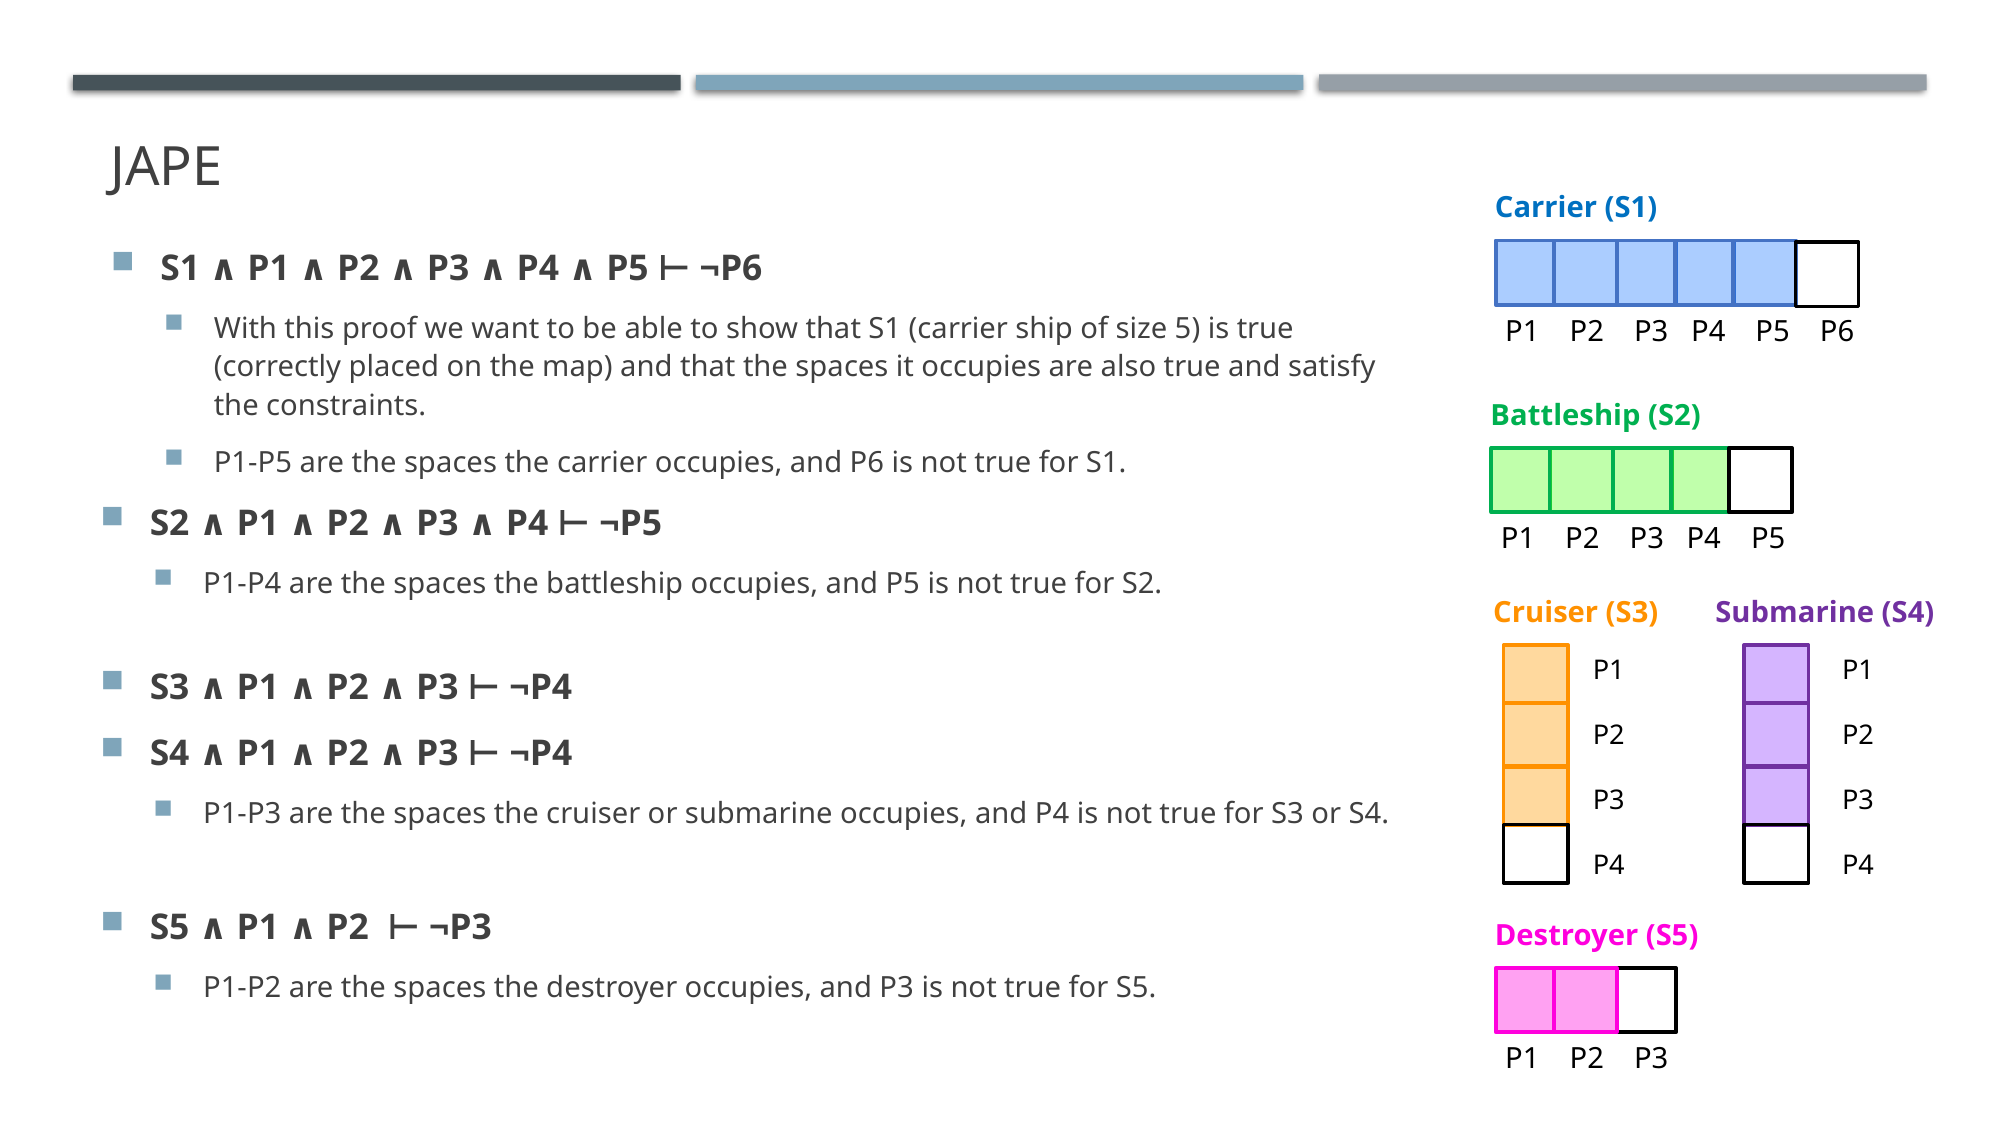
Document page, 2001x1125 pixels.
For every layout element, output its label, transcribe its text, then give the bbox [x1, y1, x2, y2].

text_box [1490, 447, 1793, 513]
text_box Submarine (S4) [1700, 585, 2000, 636]
title Jape [95, 123, 1905, 319]
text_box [1495, 967, 1677, 1033]
text_box S5 ∧ P1 ∧ P2 ⊢ ¬P3 P1-P2 are the spaces the destroyer occupies, and P3 is not true for S5. [84, 892, 1419, 1074]
list S1 ∧ P1 ∧ P2 ∧ P3 ∧ P4 ∧ P5 ⊢ ¬P6 With this proof we want to be able to show that S1 (carrier ship of size 5) is true (correctly placed on the map) and that the spaces it occupies are also true and satisfy the constraints. P1-P5 are the spaces the carrier occupies, and P6 is not true for S1. [95, 232, 1429, 508]
text_box P1 P2 P3 [1490, 1031, 1941, 1082]
text_box [1800, 240, 1860, 308]
text_box P1 P2 P3 P4 [1577, 805, 1667, 908]
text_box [1656, 731, 1896, 797]
text_box S3 ∧ P1 ∧ P2 ∧ P3 ⊢ ¬P4 S4 ∧ P1 ∧ P2 ∧ P3 ⊢ ¬P4 P1-P3 are the spaces the cruiser or submarine occupies, and P4 is not true for S3 or S4. [84, 652, 1419, 892]
text_box S2 ∧ P1 ∧ P2 ∧ P3 ∧ P4 ⊢ ¬P5 P1-P4 are the spaces the battleship occupies, and P5 is not true for S2. [84, 487, 1419, 645]
text_box P1 P2 P3 P4 P5 P6 [1490, 304, 1941, 355]
text_box P1 P2 P3 P4 P5 [1485, 511, 1936, 562]
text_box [1416, 731, 1653, 797]
text_box Carrier (S1) [1479, 181, 1930, 232]
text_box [1495, 239, 1797, 306]
text_box Battleship (S2) [1475, 388, 1926, 439]
text_box Destroyer (S5) [1479, 908, 1930, 959]
text_box P1 P2 P3 P4 [1577, 644, 1667, 729]
text_box Cruiser (S3) [1478, 585, 1700, 636]
text_box P1 P2 P3 P4 [1827, 644, 1916, 908]
